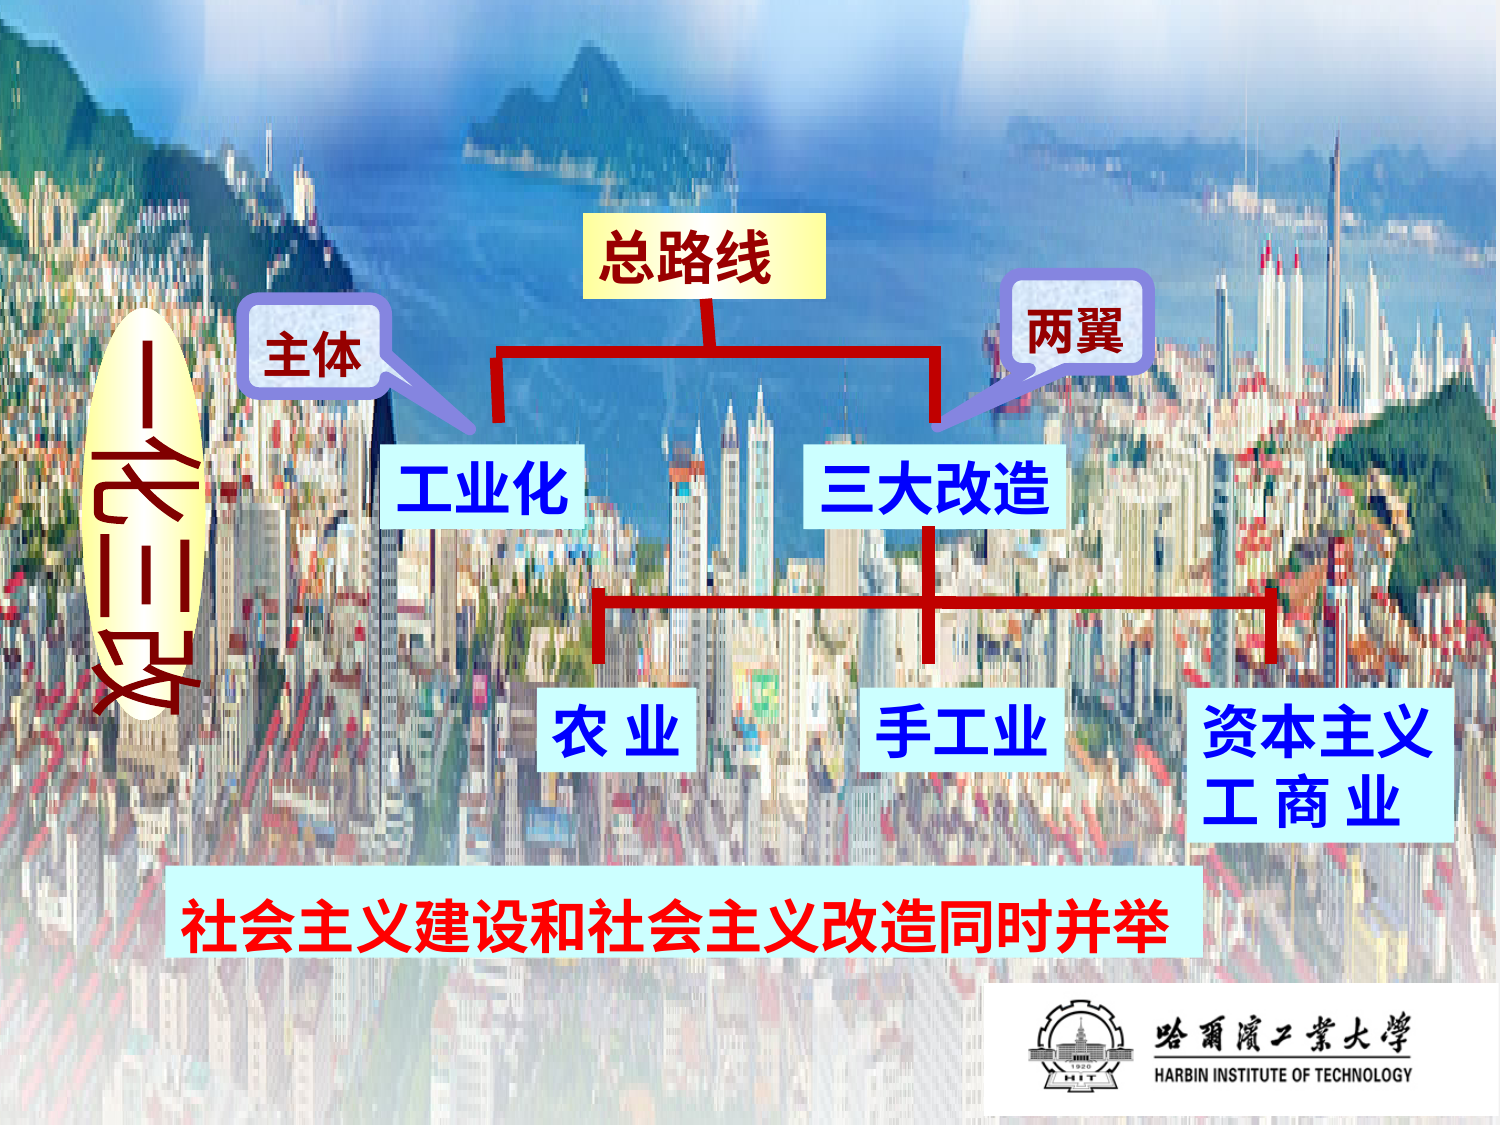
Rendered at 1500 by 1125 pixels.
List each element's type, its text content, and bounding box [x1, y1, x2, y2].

picture [0, 0, 1500, 1125]
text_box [242, 212, 1455, 844]
text_box 社会主义建设和社会主义改造同时并举 [165, 865, 1203, 958]
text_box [81, 308, 206, 720]
